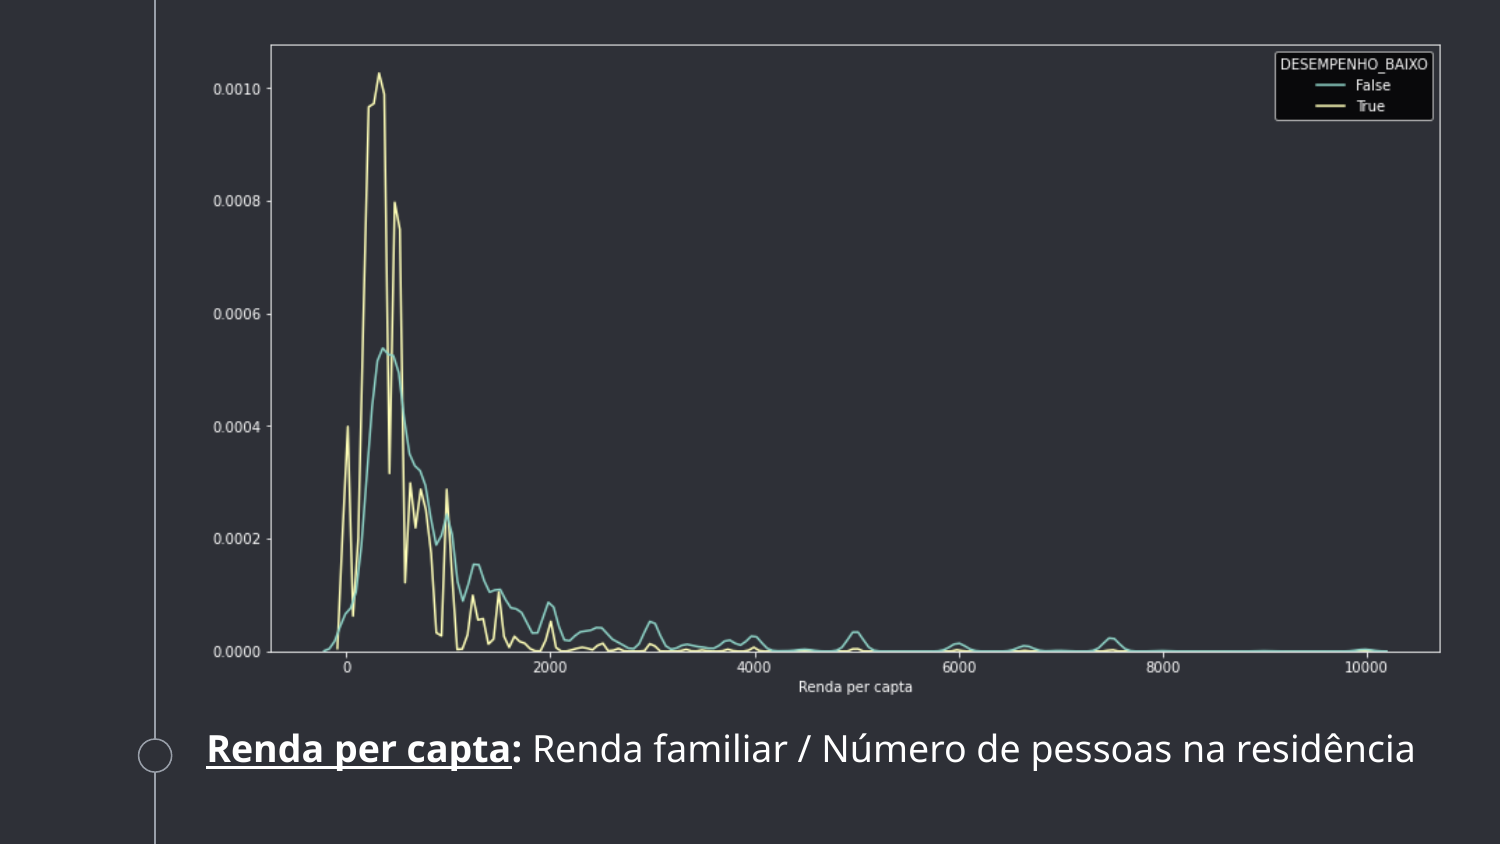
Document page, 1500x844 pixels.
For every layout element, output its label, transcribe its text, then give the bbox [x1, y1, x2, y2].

picture [205, 39, 1448, 703]
list Renda per capta: Renda familiar / Número de pessoas na residência [191, 710, 1463, 782]
